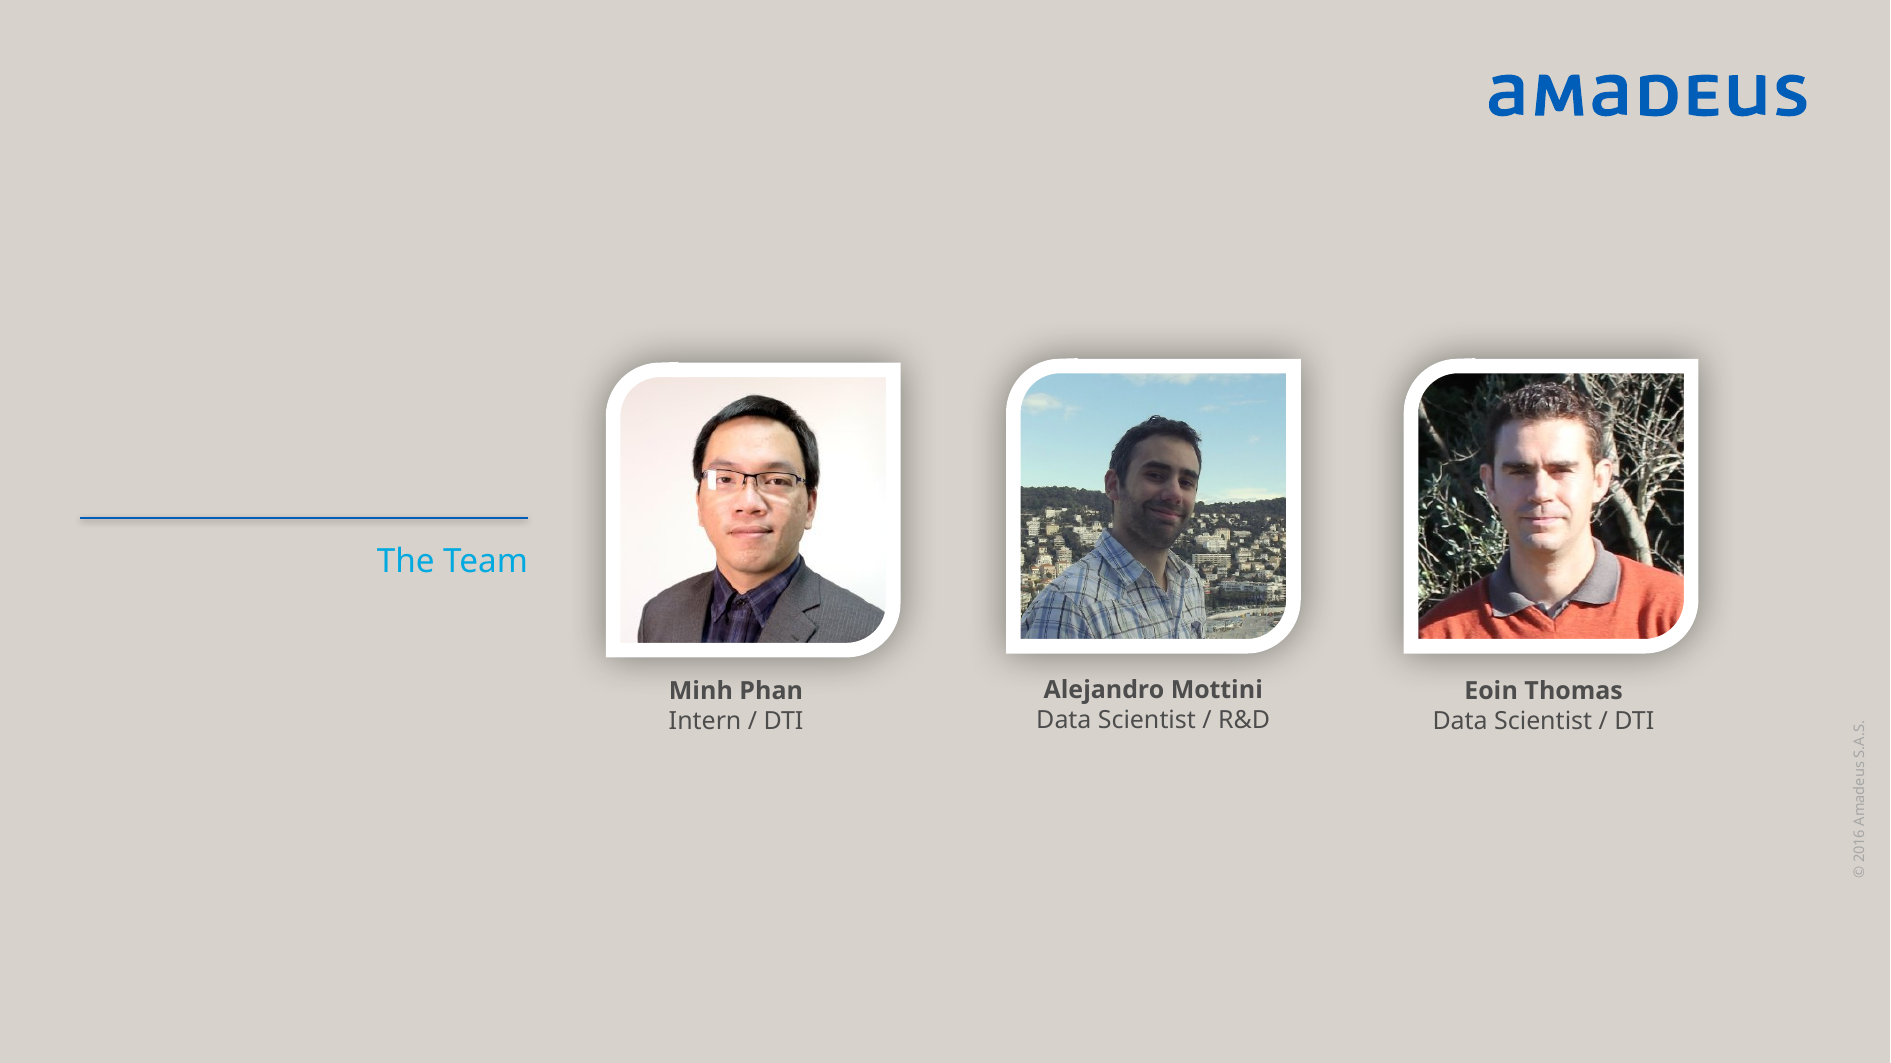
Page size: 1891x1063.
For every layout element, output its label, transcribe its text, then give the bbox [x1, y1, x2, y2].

picture [1013, 365, 1294, 647]
text_box Eoin Thomas Data Scientist / DTI [1345, 667, 1743, 742]
footer © 2016 Amadeus S.A.S. [1830, 247, 1887, 932]
text_box Alejandro Mottini Data Scientist / R&D [954, 666, 1352, 741]
picture [1410, 365, 1692, 647]
picture [612, 369, 894, 651]
text_box Minh Phan Intern / DTI [537, 667, 935, 742]
subtitle The Team [95, 531, 544, 804]
